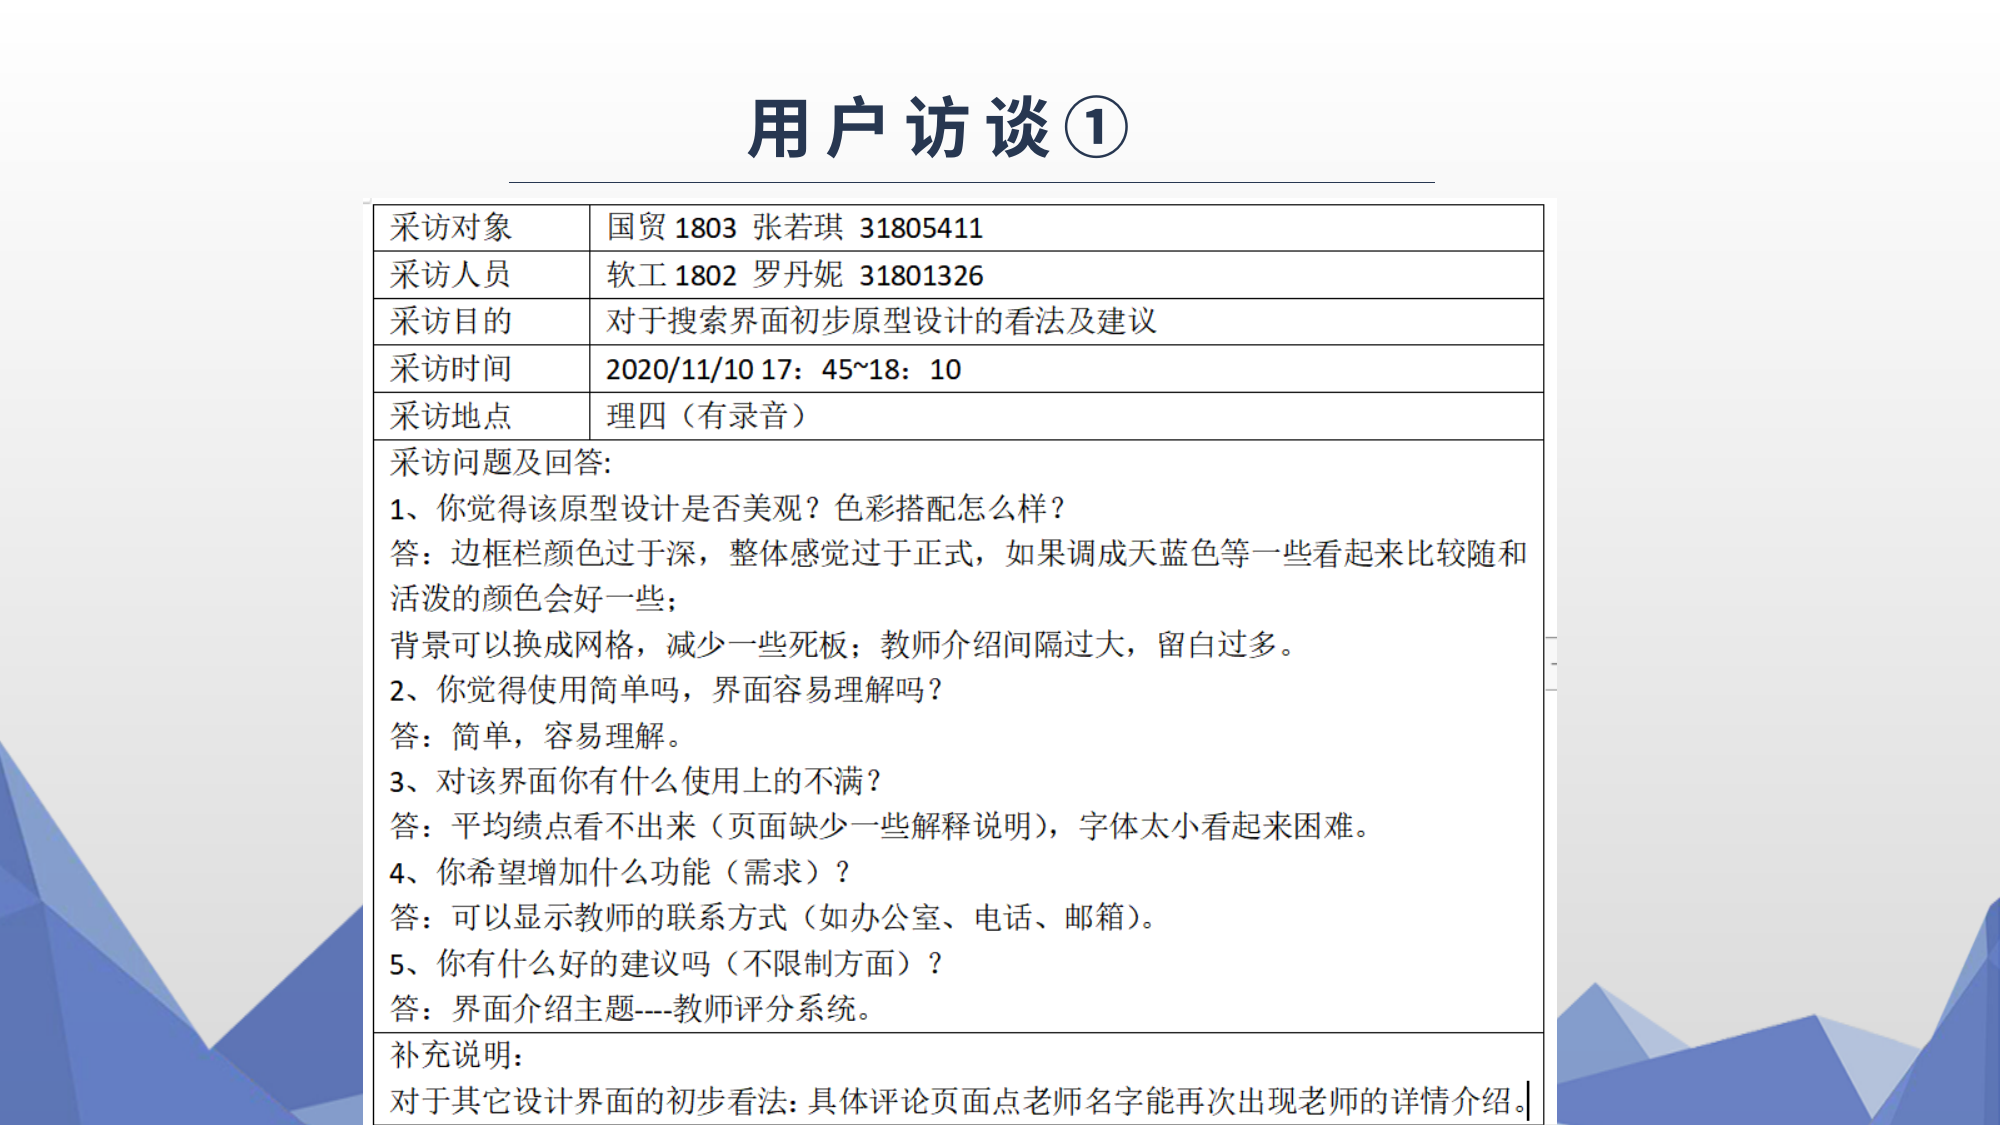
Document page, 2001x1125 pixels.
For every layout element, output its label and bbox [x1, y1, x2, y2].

picture [0, 198, 2000, 1125]
text_box [508, 62, 1435, 183]
